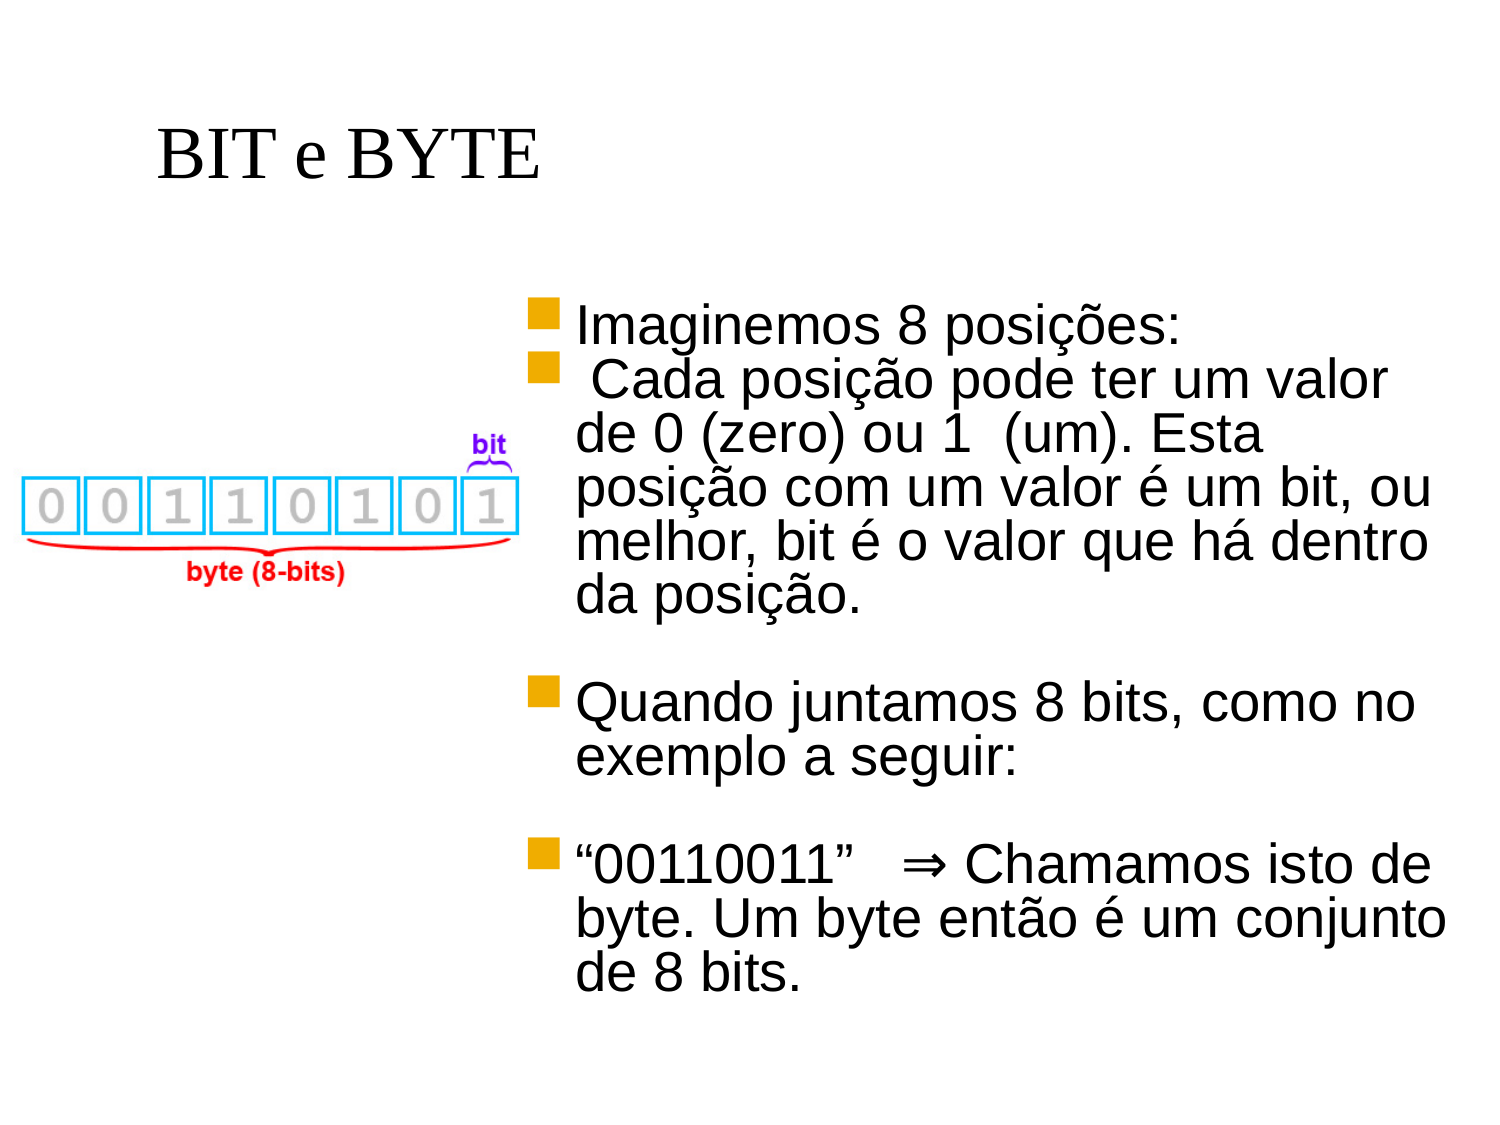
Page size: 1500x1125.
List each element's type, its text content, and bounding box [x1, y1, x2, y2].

text_box Imaginemos 8 posições: Cada posição pode ter um valor de 0 (zero) ou 1 (um). Esta posição com um valor é um bit, ou melhor, bit é o valor que há dentro da posição. Quando juntamos 8 bits, como no exemplo a seguir: “00110011” ⇒ Chamamos isto de byte. Um byte então é um conjunto de 8 bits. [495, 285, 1467, 1034]
picture [0, 421, 540, 610]
text_box BIT e BYTE [141, 96, 559, 201]
